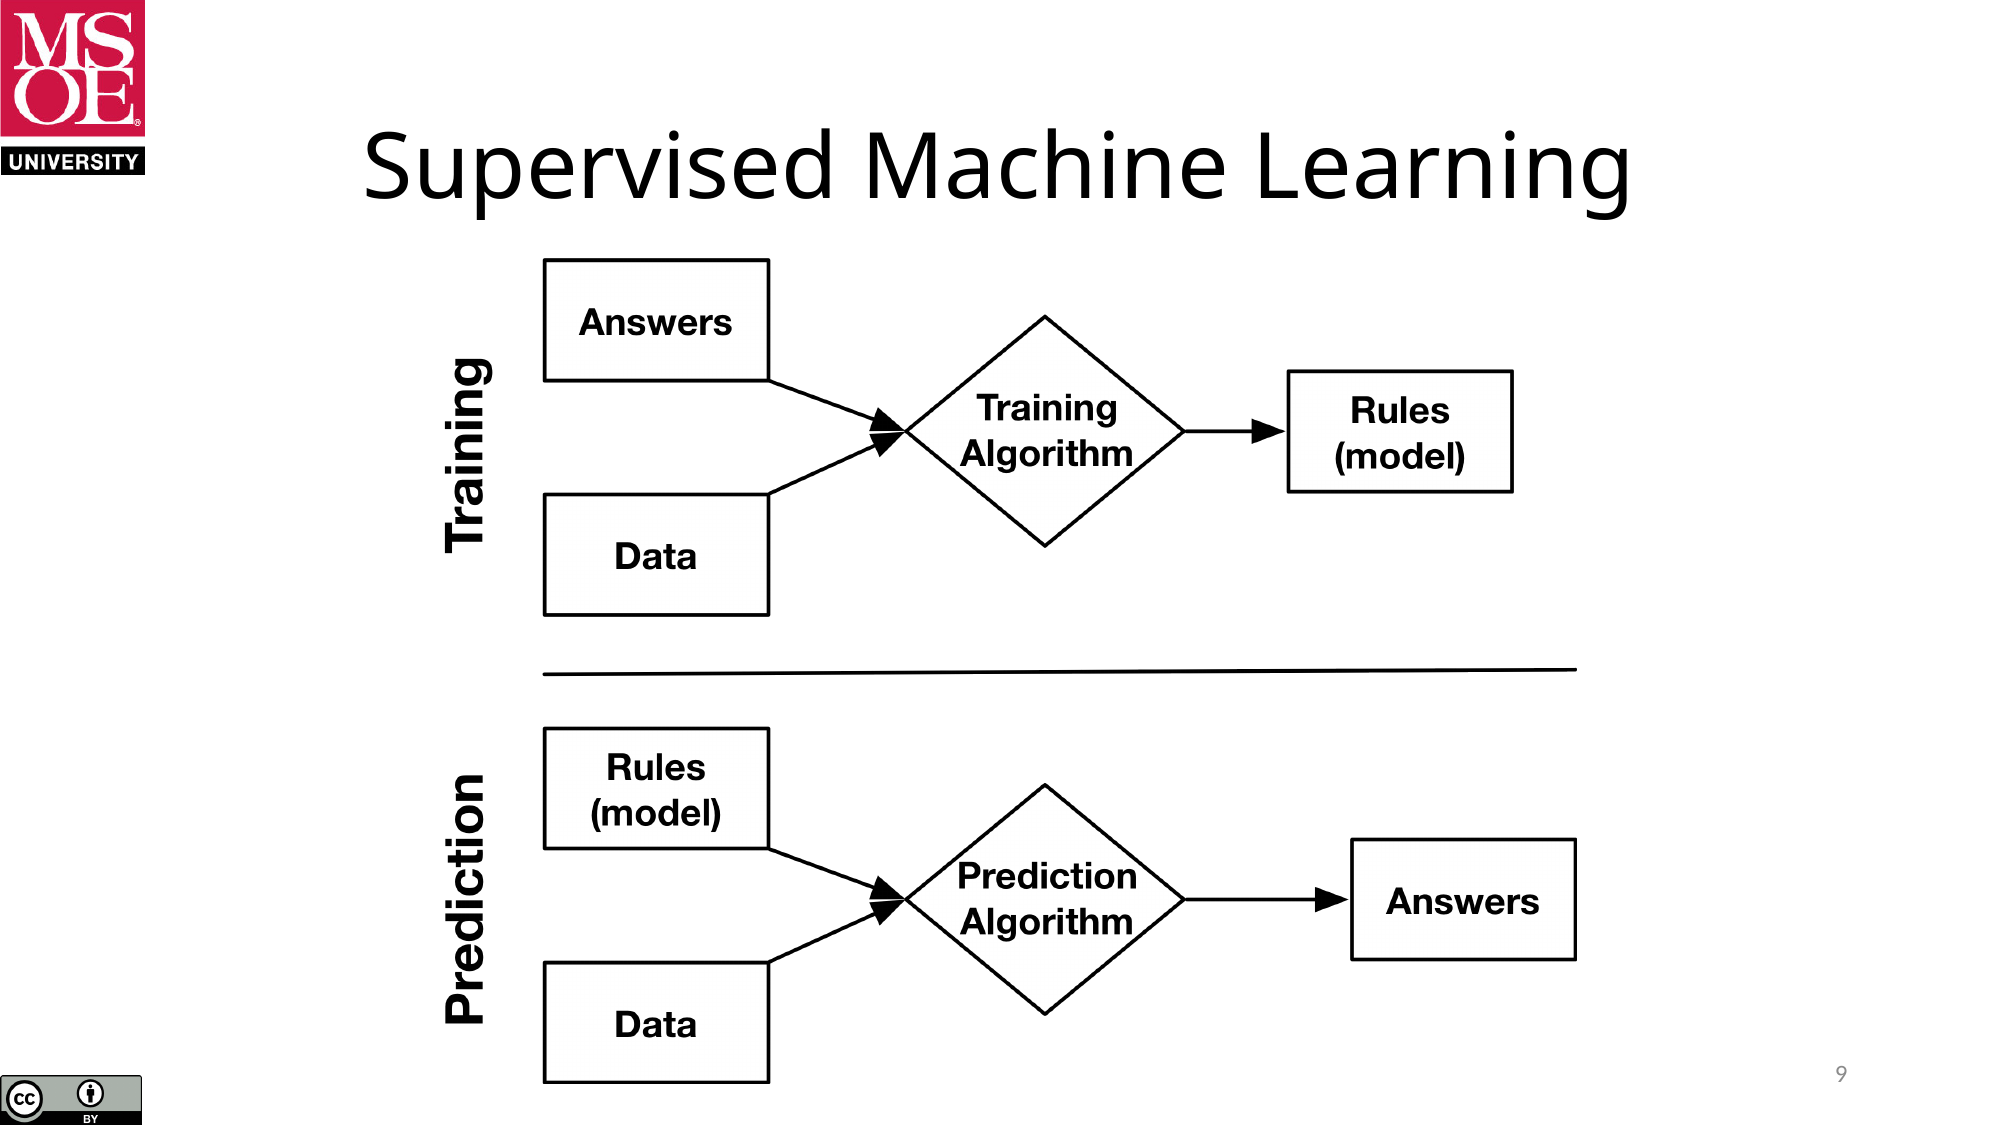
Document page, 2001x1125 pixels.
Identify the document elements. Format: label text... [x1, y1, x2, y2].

picture [0, 1075, 142, 1125]
picture [0, 0, 145, 175]
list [423, 258, 1577, 1084]
title Supervised Machine Learning [137, 59, 1863, 278]
slide_number 9 [1412, 1042, 1863, 1103]
